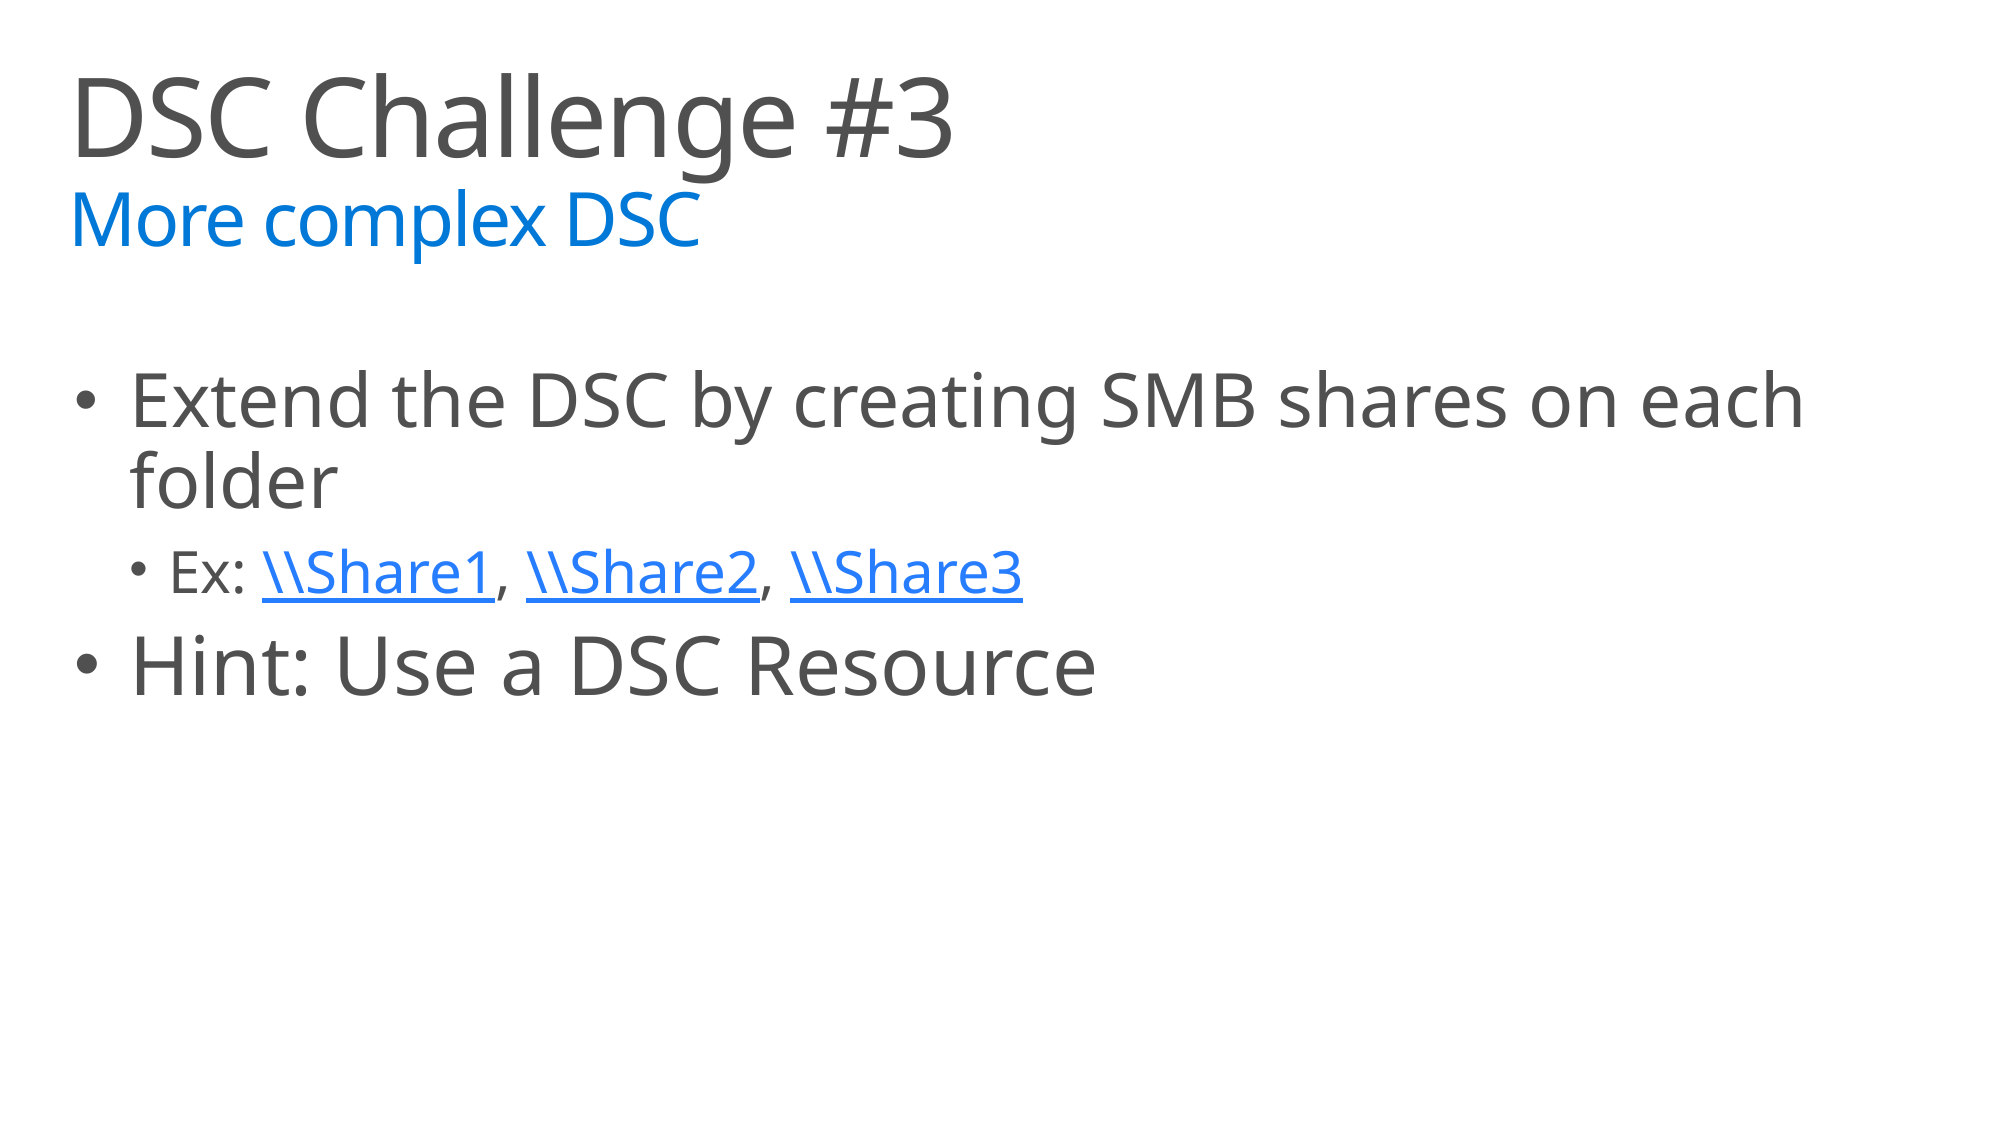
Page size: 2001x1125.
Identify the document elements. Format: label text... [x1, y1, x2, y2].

title DSC Challenge #3 More complex DSC [44, 47, 1957, 196]
list Extend the DSC by creating SMB shares on each folder Ex: \\Share1, \\Share2, \\Share3 Hint: Use a DSC Resource [44, 339, 1956, 657]
